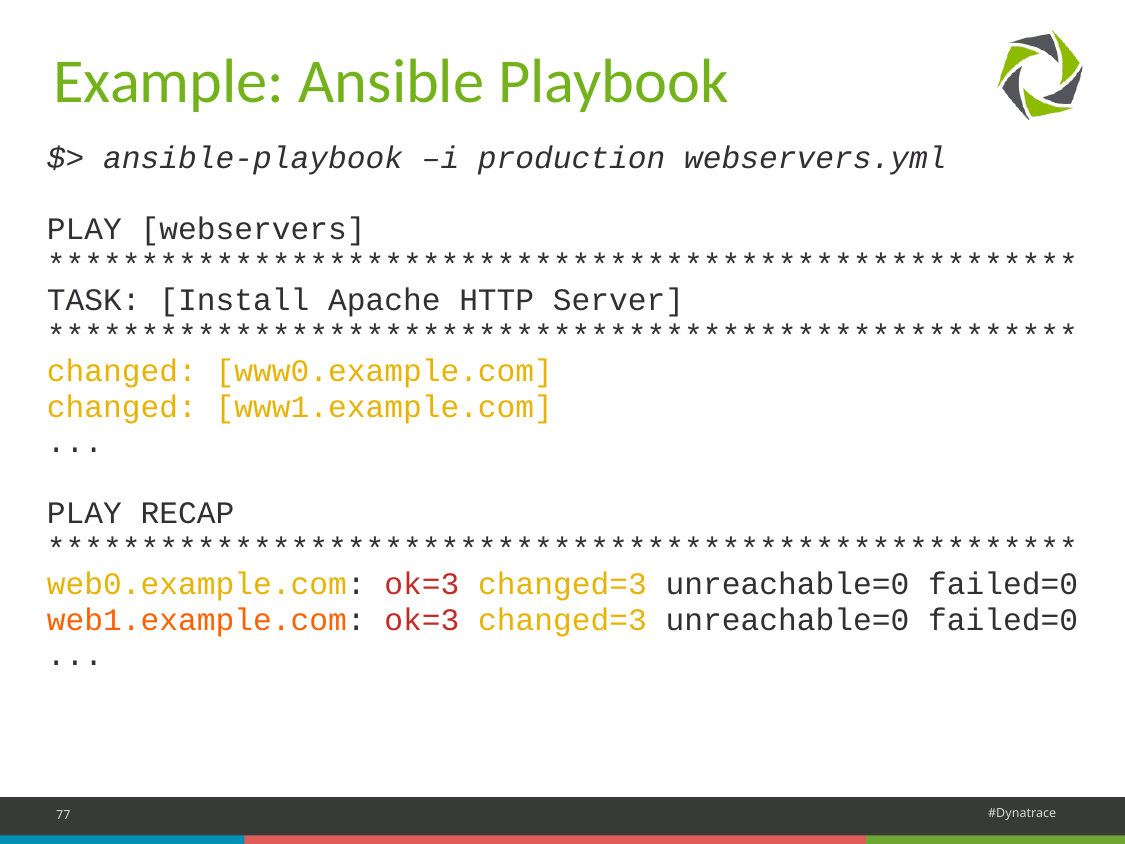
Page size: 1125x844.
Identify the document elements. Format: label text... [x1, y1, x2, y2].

table_header $> ansible-playbook –i production webservers.yml PLAY [webservers] ******************************************************* TASK: [Install Apache HTTP Server] ******************************************************* changed: [www0.example.com] changed: [www1.example.com] ... PLAY RECAP ******************************************************* web0.example.com: ok=3 changed=3 unreachable=0 failed=0 web1.example.com: ok=3 changed=3 unreachable=0 failed=0 ... [39, 137, 1125, 772]
title Example: Ansible Playbook [38, 45, 1053, 126]
